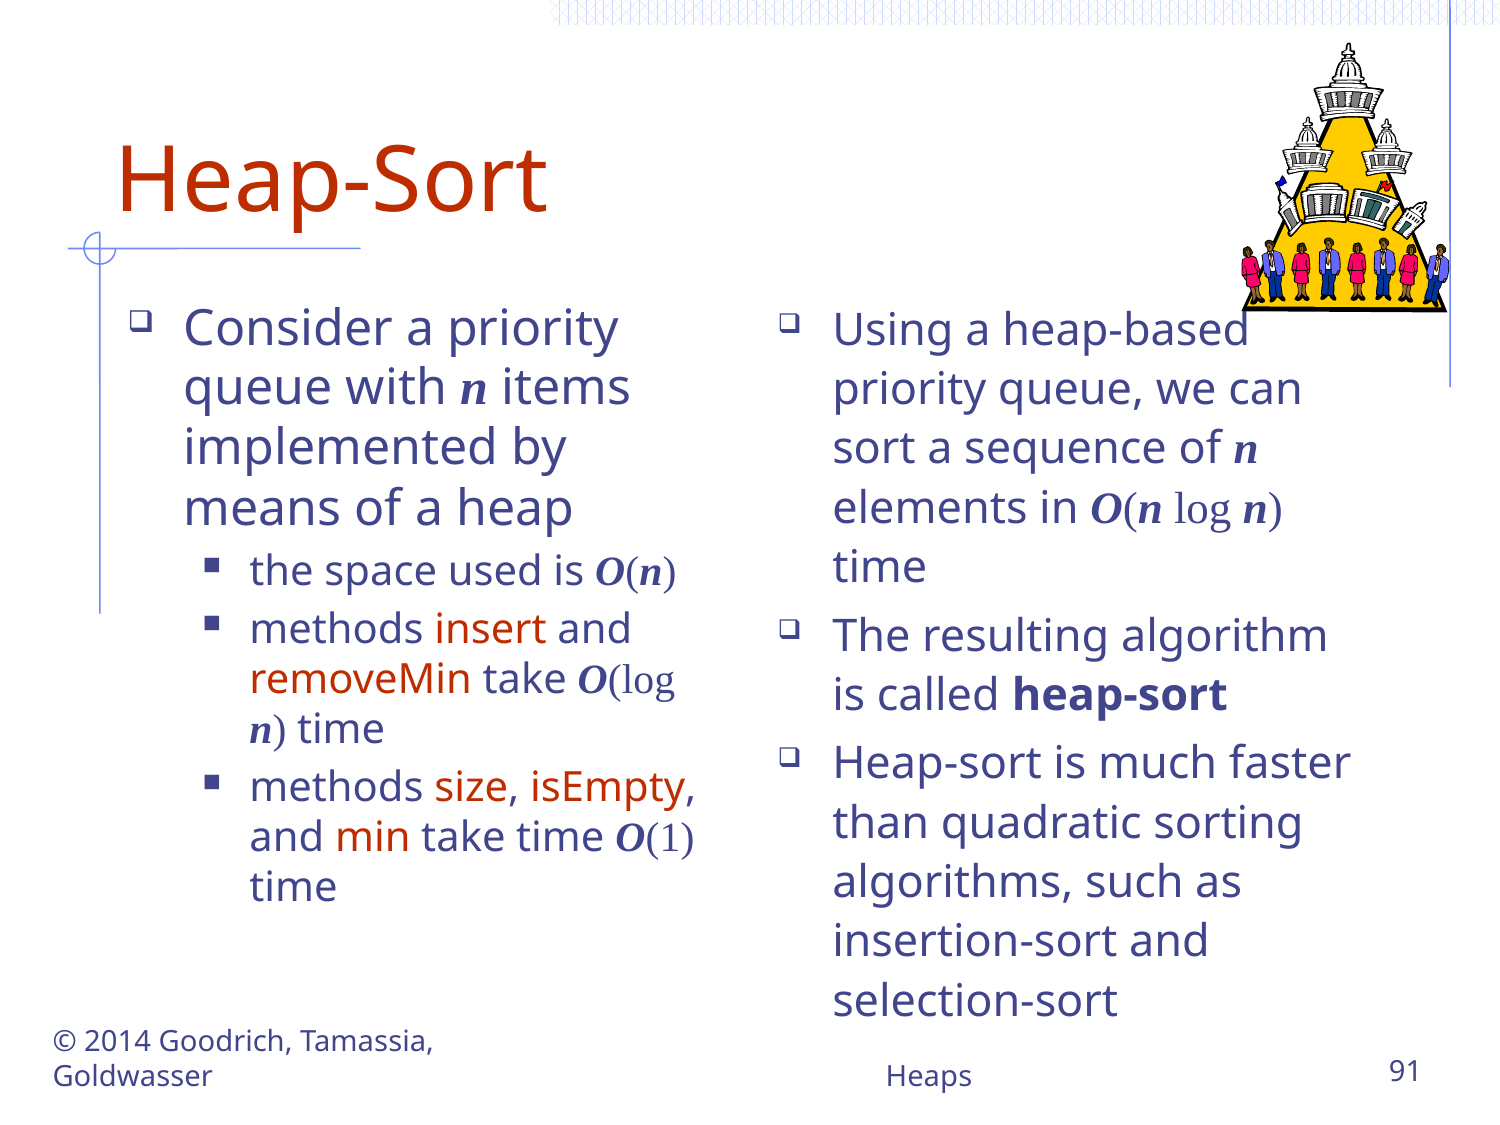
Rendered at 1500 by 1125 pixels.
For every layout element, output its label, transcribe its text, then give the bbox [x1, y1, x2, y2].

list Using a heap-based priority queue, we can sort a sequence of n elements in O(n log n) time The resulting algorithm is called heap-sort Heap-sort is much faster than quadratic sorting algorithms, such as insertion-sort and selection-sort [762, 287, 1388, 1038]
slide_number © 2014 Goodrich, Tamassia, Goldwasser [37, 1024, 613, 1101]
title Heap-Sort [99, 50, 1236, 238]
slide_number 91 [1124, 1024, 1438, 1101]
footer Heaps [613, 1024, 988, 1101]
list Consider a priority queue with n items implemented by means of a heap the space used is O(n) methods insert and removeMin take O(log n) time methods size, isEmpty, and min take time O(1) time [112, 287, 738, 1050]
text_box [1241, 41, 1451, 313]
